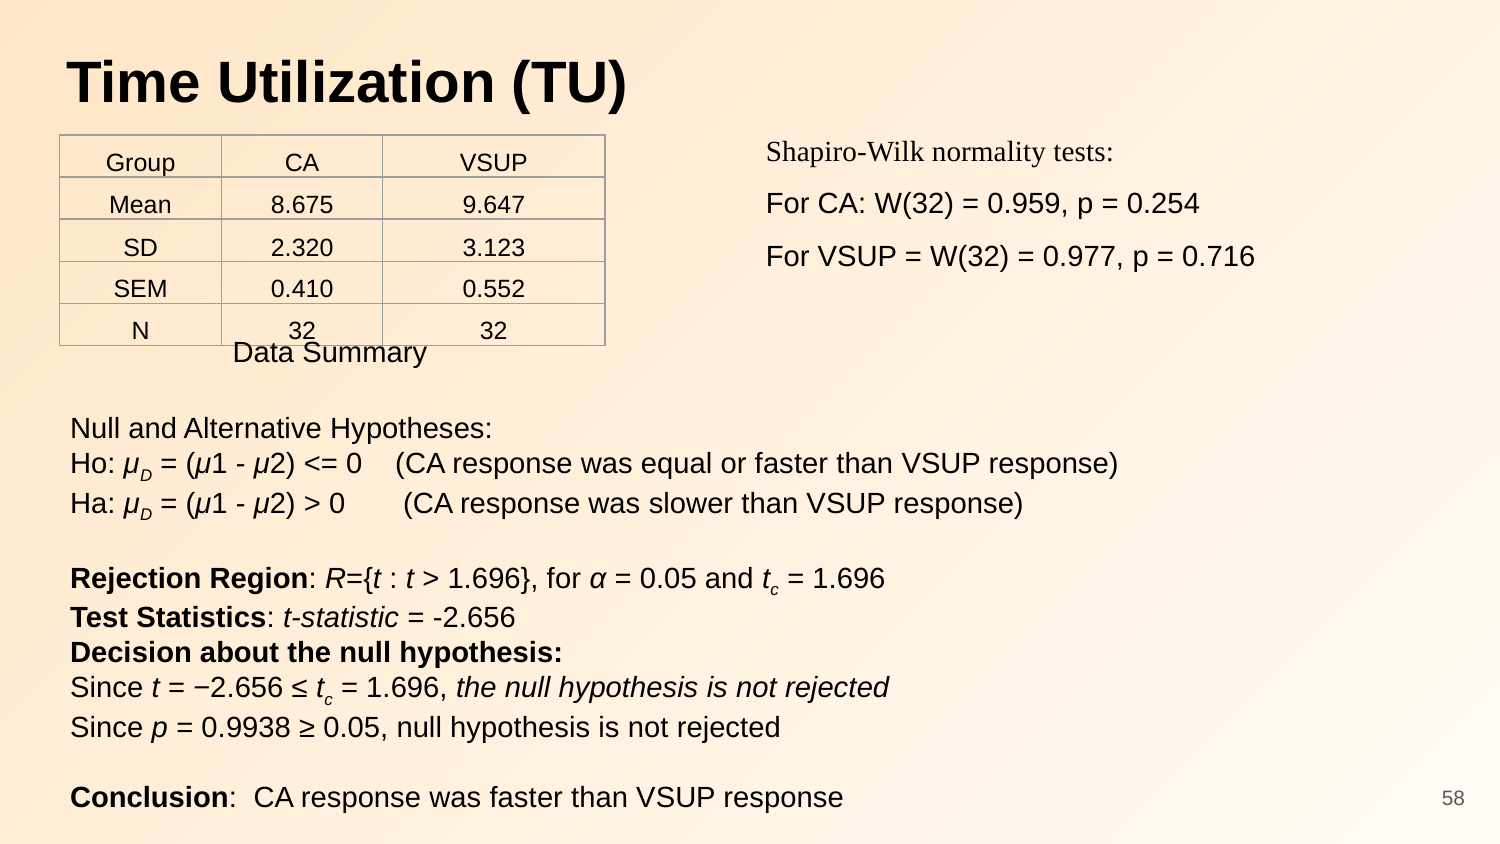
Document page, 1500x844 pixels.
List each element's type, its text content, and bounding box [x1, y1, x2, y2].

text_box Shapiro-Wilk normality tests: For CA: W(32) = 0.959, p = 0.254 For VSUP = W(32) = 0.977, p = 0.716 [751, 107, 1272, 280]
slide_number 58 [1389, 764, 1480, 830]
table_header CA [222, 136, 382, 176]
table_header Group [60, 136, 221, 176]
text_box Data Summary [217, 326, 443, 376]
table_cell Mean [60, 178, 221, 218]
table_cell 8.675 [222, 178, 382, 218]
table_header VSUP [383, 136, 604, 176]
table_cell 2.320 [222, 220, 382, 261]
table_cell 32 [383, 304, 604, 345]
text_box Null and Alternative Hypotheses: Ho: μD​​ = (μ1​ - μ2) <= 0 (CA response was equal or faster than VSUP response) Ha: μD = (μ1​ - μ2) > 0 (CA response was slower than VSUP response) Rejection Region: R={t : t > 1.696}, for α = 0.05 and tc​ = 1.696 Test Statistics: t-statistic = -2.656 Decision about the null hypothesis: Since t = −2.656 ≤ tc ​= 1.696, the null hypothesis is not rejected Since p = 0.9938 ≥ 0.05, null hypothesis is not rejected Conclusion: CA response was faster than VSUP response [55, 402, 1361, 821]
table_cell 0.410 [222, 262, 382, 303]
table_cell 3.123 [383, 220, 604, 261]
title Time Utilization (TU) [51, 28, 1449, 123]
table_cell SEM [60, 262, 221, 303]
table_cell N [60, 304, 221, 345]
table_cell 9.647 [383, 178, 604, 218]
table_cell 0.552 [383, 262, 604, 303]
table_cell SD [60, 220, 221, 261]
table_cell 32 [222, 304, 382, 326]
